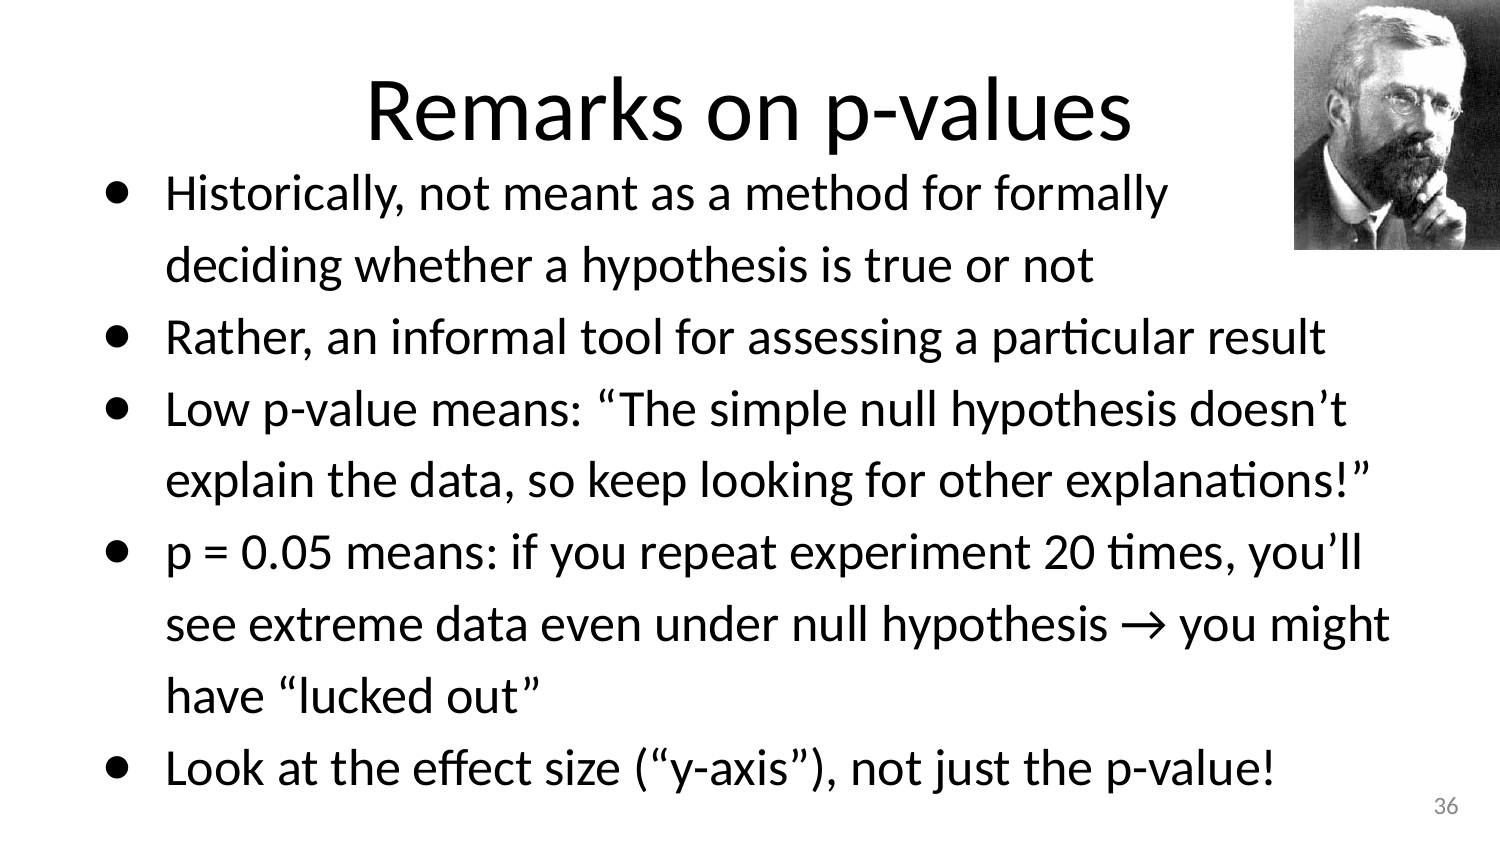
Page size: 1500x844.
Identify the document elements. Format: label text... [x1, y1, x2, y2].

title Remarks on p-values [75, 33, 1289, 134]
slide_number ‹#› [1123, 782, 1474, 827]
list Historically, not meant as a method for formally deciding whether a hypothesis is true or not Rather, an informal tool for assessing a particular result Low p-value means: “The simple null hypothesis doesn’t explain the data, so keep looking for other explanations!” p = 0.05 means: if you repeat experiment 20 times, you’ll see extreme data even under null hypothesis → you might have “lucked out” Look at the effect size (“y-axis”), not just the p-value! [75, 134, 1450, 814]
picture [1294, 0, 1500, 251]
